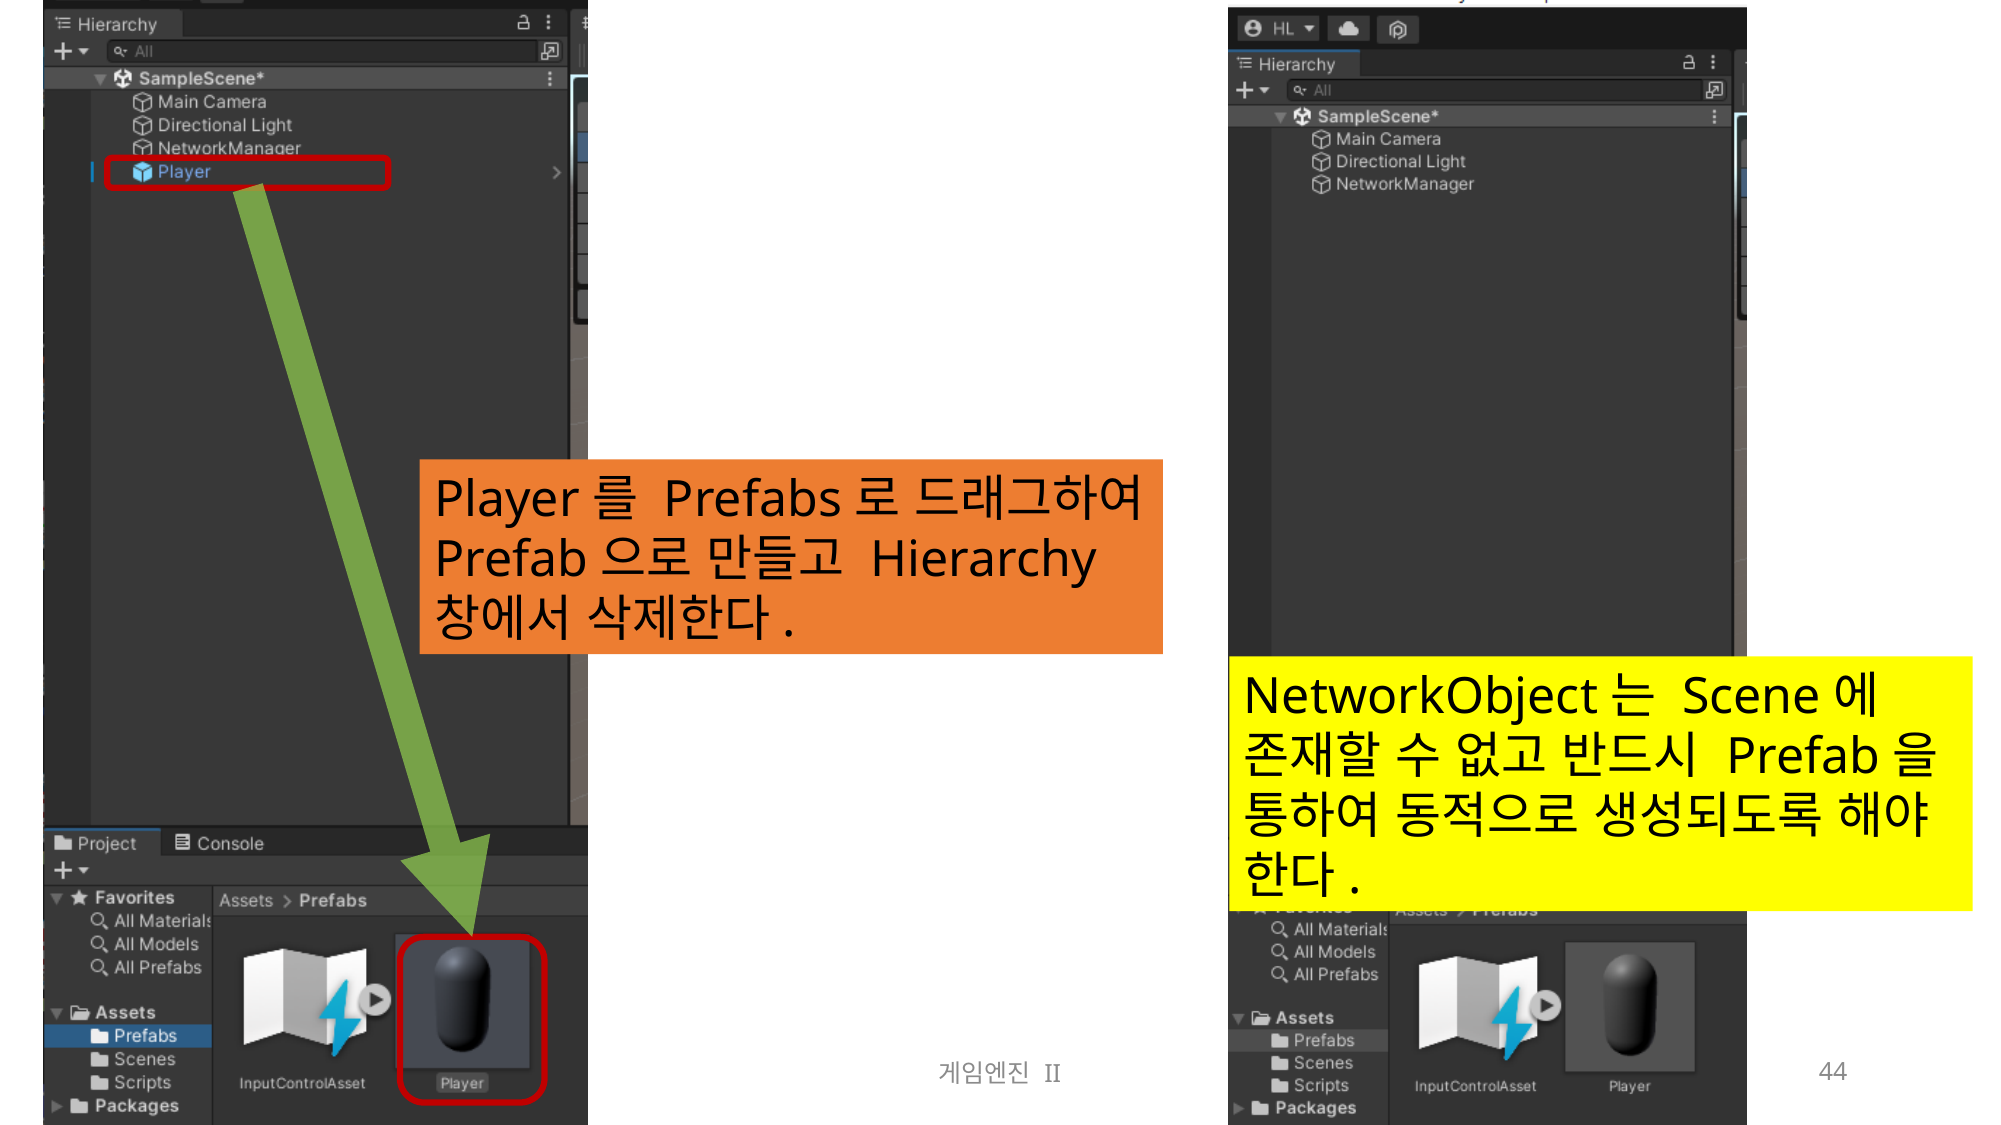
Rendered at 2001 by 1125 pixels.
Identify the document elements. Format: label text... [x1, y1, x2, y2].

picture [43, 0, 588, 1125]
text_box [247, 187, 473, 937]
text_box NetworkObject는 Scene에 존재할 수 없고 반드시 Prefab을 통하여 동적으로 생성되도록 해야 한다. [1747, 656, 1973, 912]
picture [1228, 0, 1747, 1125]
footer 게임엔진 II [662, 1042, 1228, 1103]
text_box Player를 Prefabs로 드래그하여 Prefab으로 만들고 Hierarchy창에서 삭제한다. [588, 459, 1163, 655]
slide_number 44 [1747, 1042, 1863, 1103]
